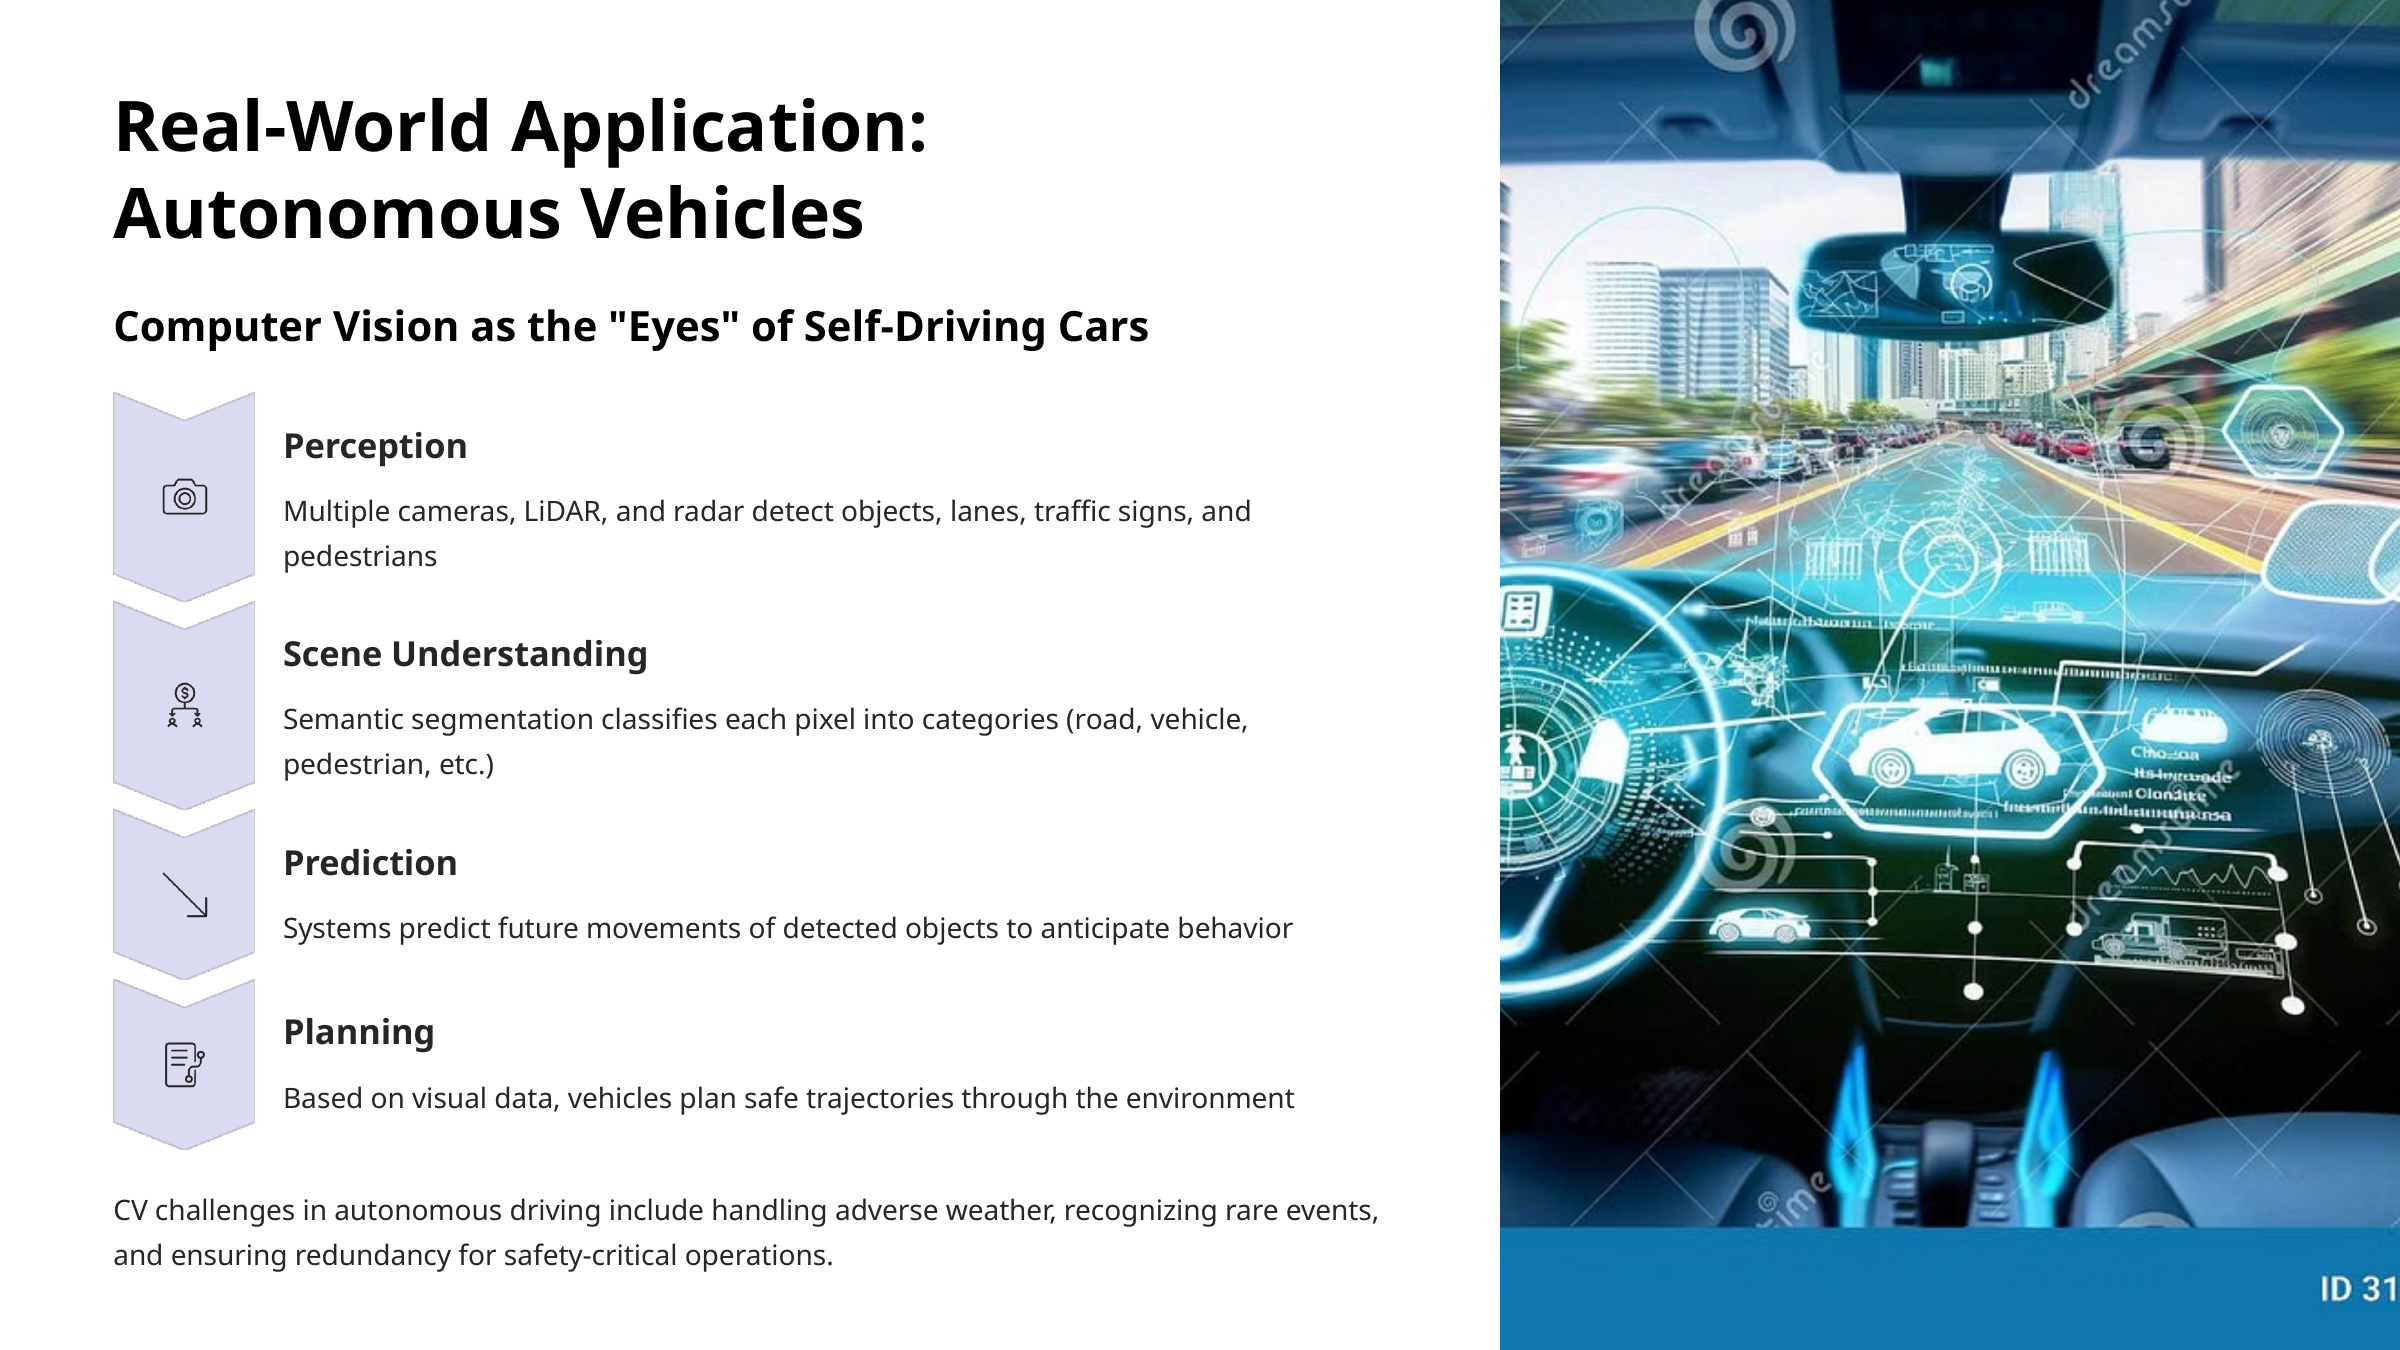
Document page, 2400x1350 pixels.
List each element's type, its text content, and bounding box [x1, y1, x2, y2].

text_box Computer Vision as the "Eyes" of Self-Driving Cars [113, 297, 1175, 351]
picture [1499, 0, 2400, 1350]
text_box Planning [283, 1007, 637, 1053]
text_box Multiple cameras, LiDAR, and radar detect objects, lanes, traffic signs, and pedestrians [283, 482, 1387, 574]
text_box Systems predict future movements of detected objects to anticipate behavior [283, 899, 1387, 945]
picture [113, 392, 255, 1150]
text_box Real-World Application: Autonomous Vehicles [113, 77, 1387, 255]
text_box Prediction [283, 838, 637, 883]
text_box Based on visual data, vehicles plan safe trajectories through the environment [283, 1069, 1387, 1115]
picture [1502, 964, 1511, 970]
text_box Perception [283, 421, 637, 466]
text_box CV challenges in autonomous driving include handling adverse weather, recognizing rare events, and ensuring redundancy for safety-critical operations. [113, 1181, 1387, 1272]
text_box Semantic segmentation classifies each pixel into categories (road, vehicle, pedestrian, etc.) [283, 690, 1387, 782]
text_box Scene Understanding [283, 629, 657, 674]
